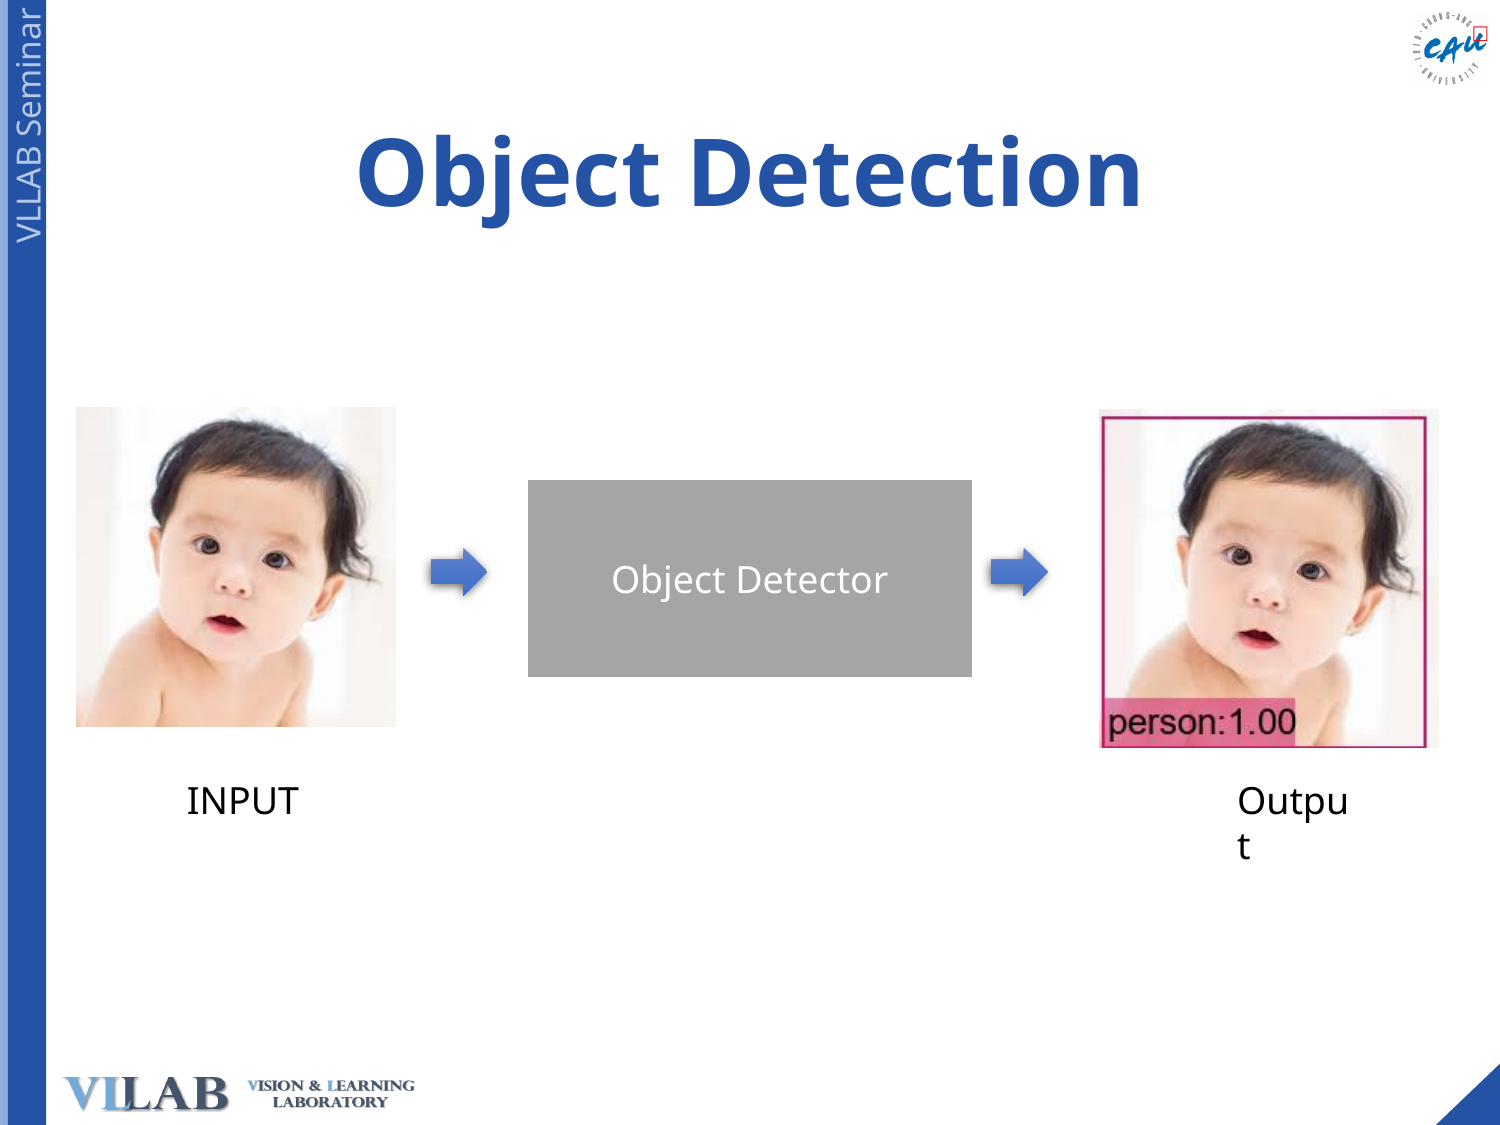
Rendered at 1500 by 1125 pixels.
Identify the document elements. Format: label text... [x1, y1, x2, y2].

text_box Output [1222, 769, 1371, 874]
text_box [430, 547, 488, 596]
picture [1099, 408, 1439, 748]
picture [1412, 11, 1488, 87]
picture [55, 1065, 424, 1120]
text_box Object Detector [525, 477, 975, 680]
picture [75, 407, 396, 727]
text_box [991, 547, 1048, 596]
text_box INPUT [172, 769, 321, 829]
title Object Detection [231, 88, 1269, 263]
